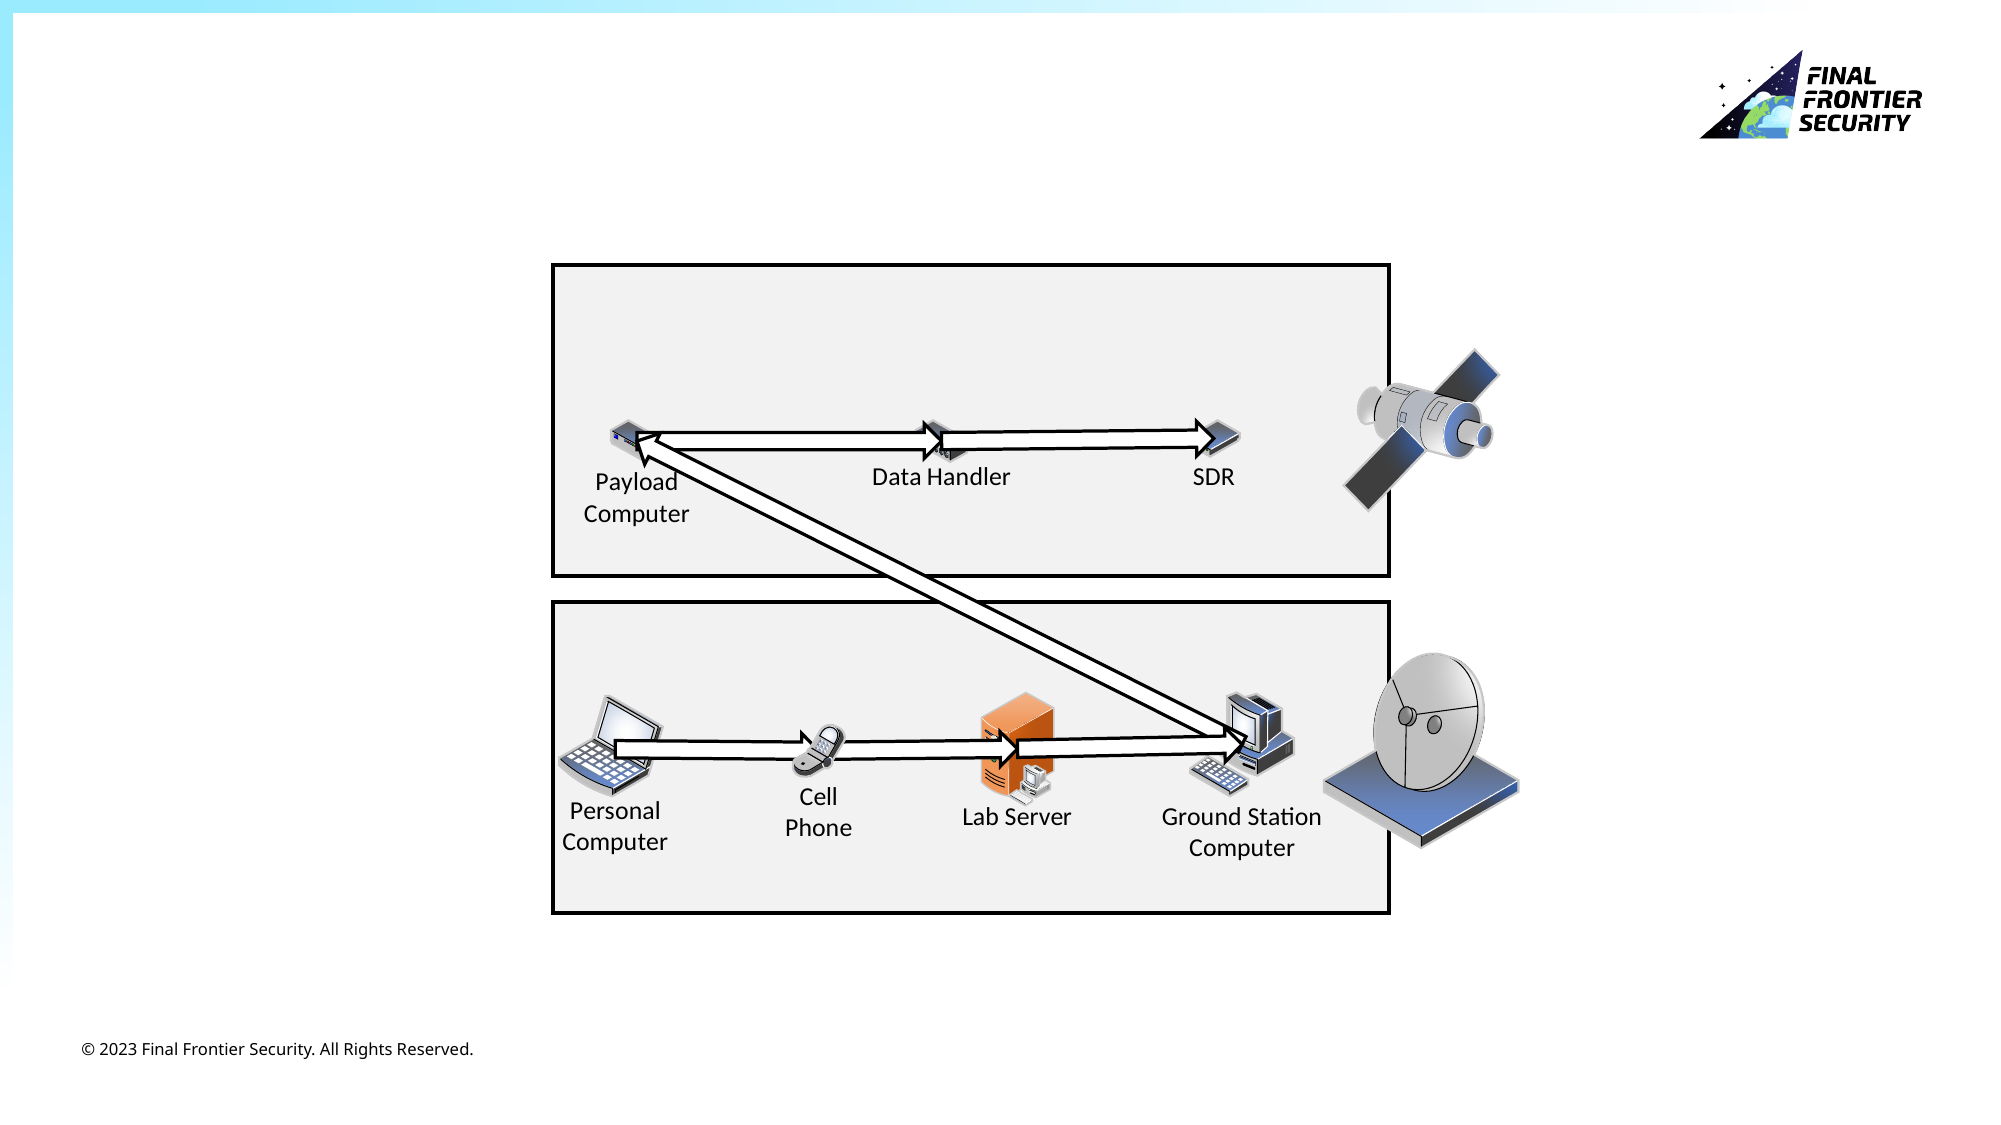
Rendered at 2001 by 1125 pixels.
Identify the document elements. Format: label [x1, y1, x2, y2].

picture [1690, 40, 1931, 148]
text_box [546, 258, 1522, 919]
